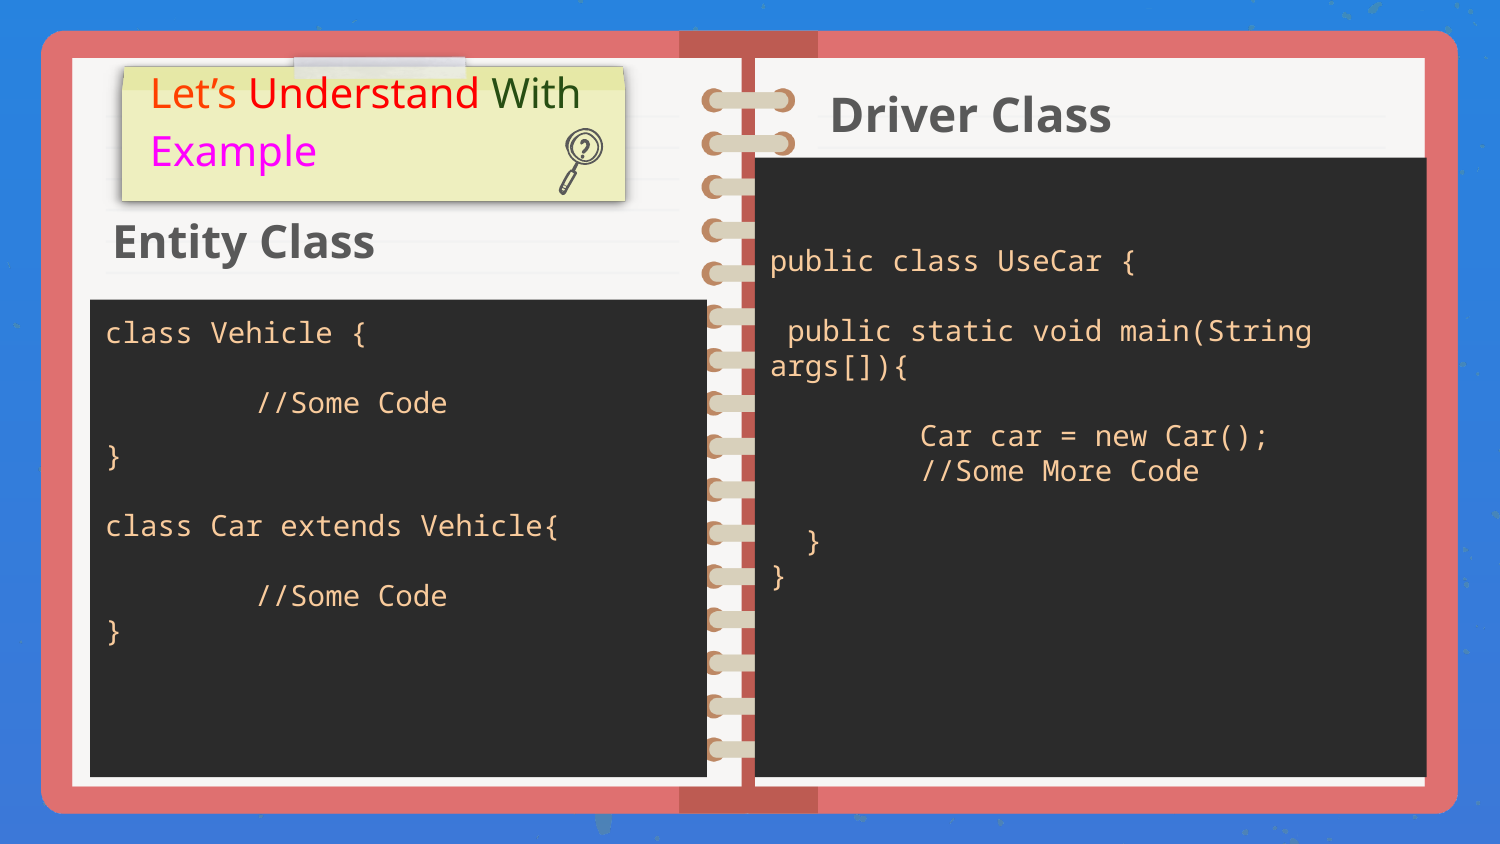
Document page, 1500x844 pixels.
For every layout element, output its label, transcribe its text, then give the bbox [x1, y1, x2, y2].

title Driver Class [814, 86, 1139, 158]
title Entity Class [97, 216, 439, 283]
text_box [554, 126, 600, 198]
list public class UseCar { public static void main(String args[]){ Car car = new Car(); //Some More Code } } [754, 157, 1427, 778]
list class Vehicle { //Some Code } class Car extends Vehicle{ //Some Code } [90, 299, 707, 778]
picture [41, 30, 1458, 814]
